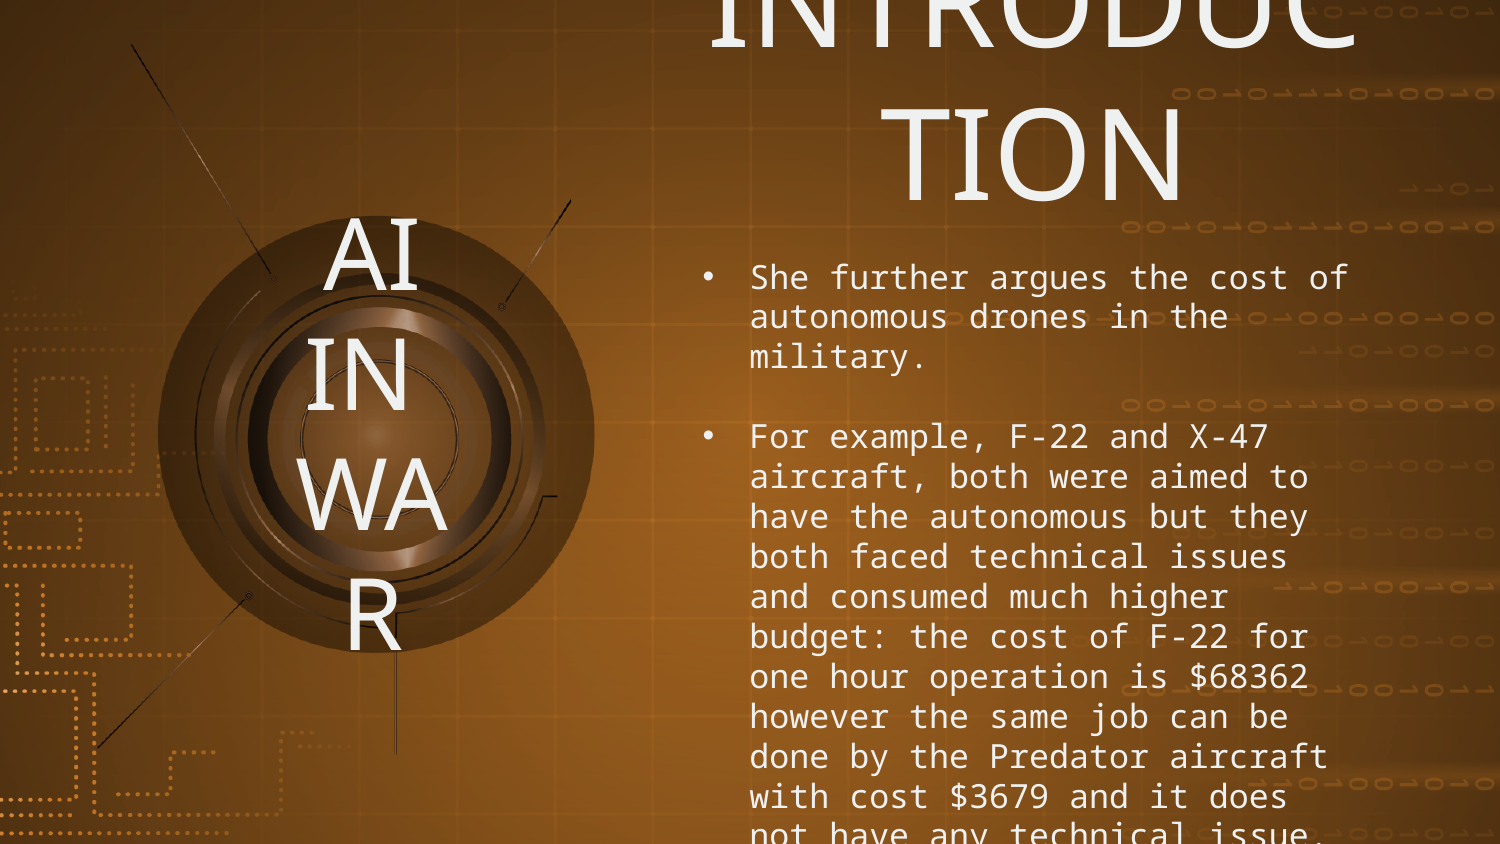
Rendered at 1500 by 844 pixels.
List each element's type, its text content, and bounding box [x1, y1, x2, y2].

title INTRODUCTION [687, 85, 1383, 241]
picture [12, 0, 636, 757]
subtitle She further argues the cost of autonomous drones in the military. For example, F-22 and X-47 aircraft, both were aimed to have the autonomous but they both faced technical issues and consumed much higher budget: the cost of F-22 for one hour operation is $68362 however the same job can be done by the Predator aircraft with cost $3679 and it does not have any technical issue. [687, 241, 1383, 813]
